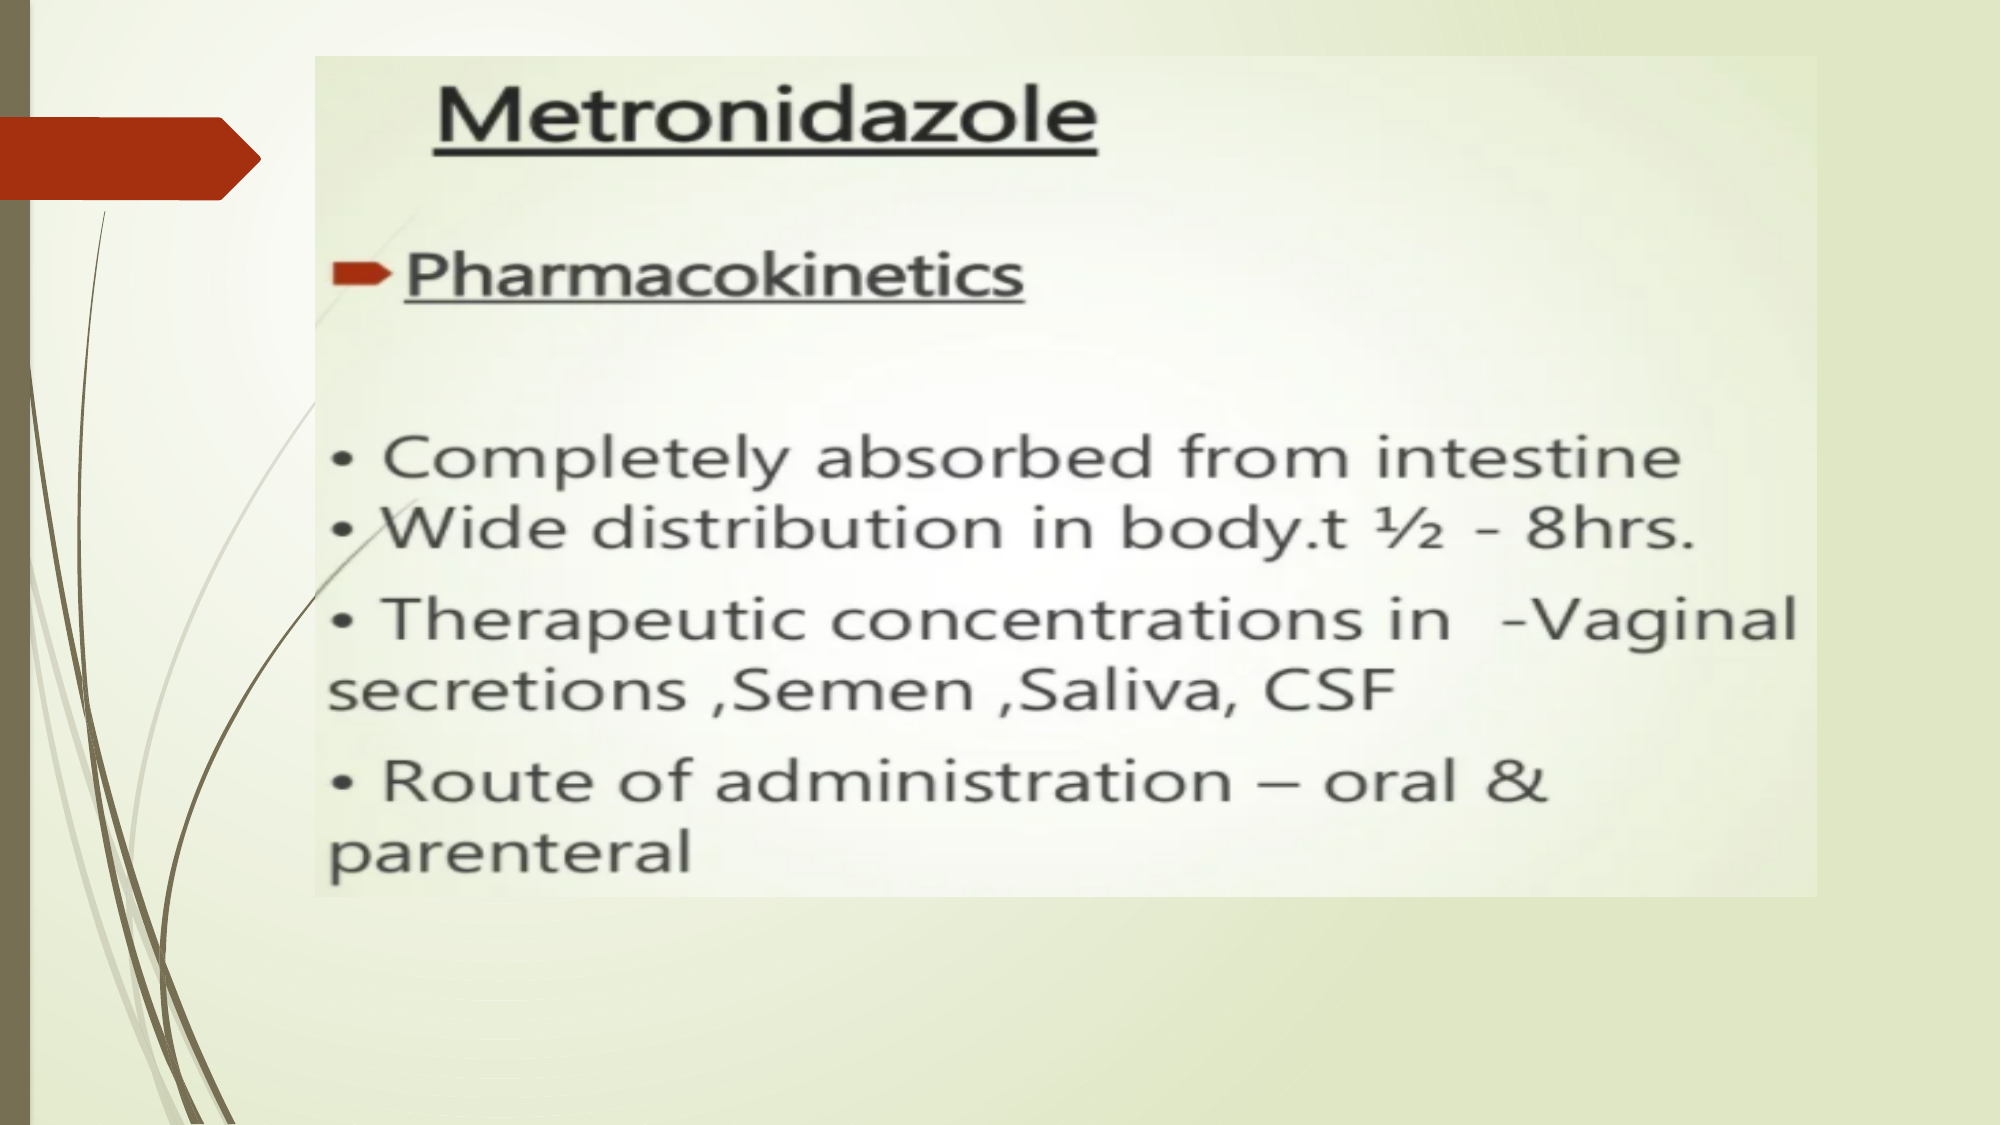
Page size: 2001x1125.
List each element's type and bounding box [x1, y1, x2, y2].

picture [314, 56, 1817, 898]
